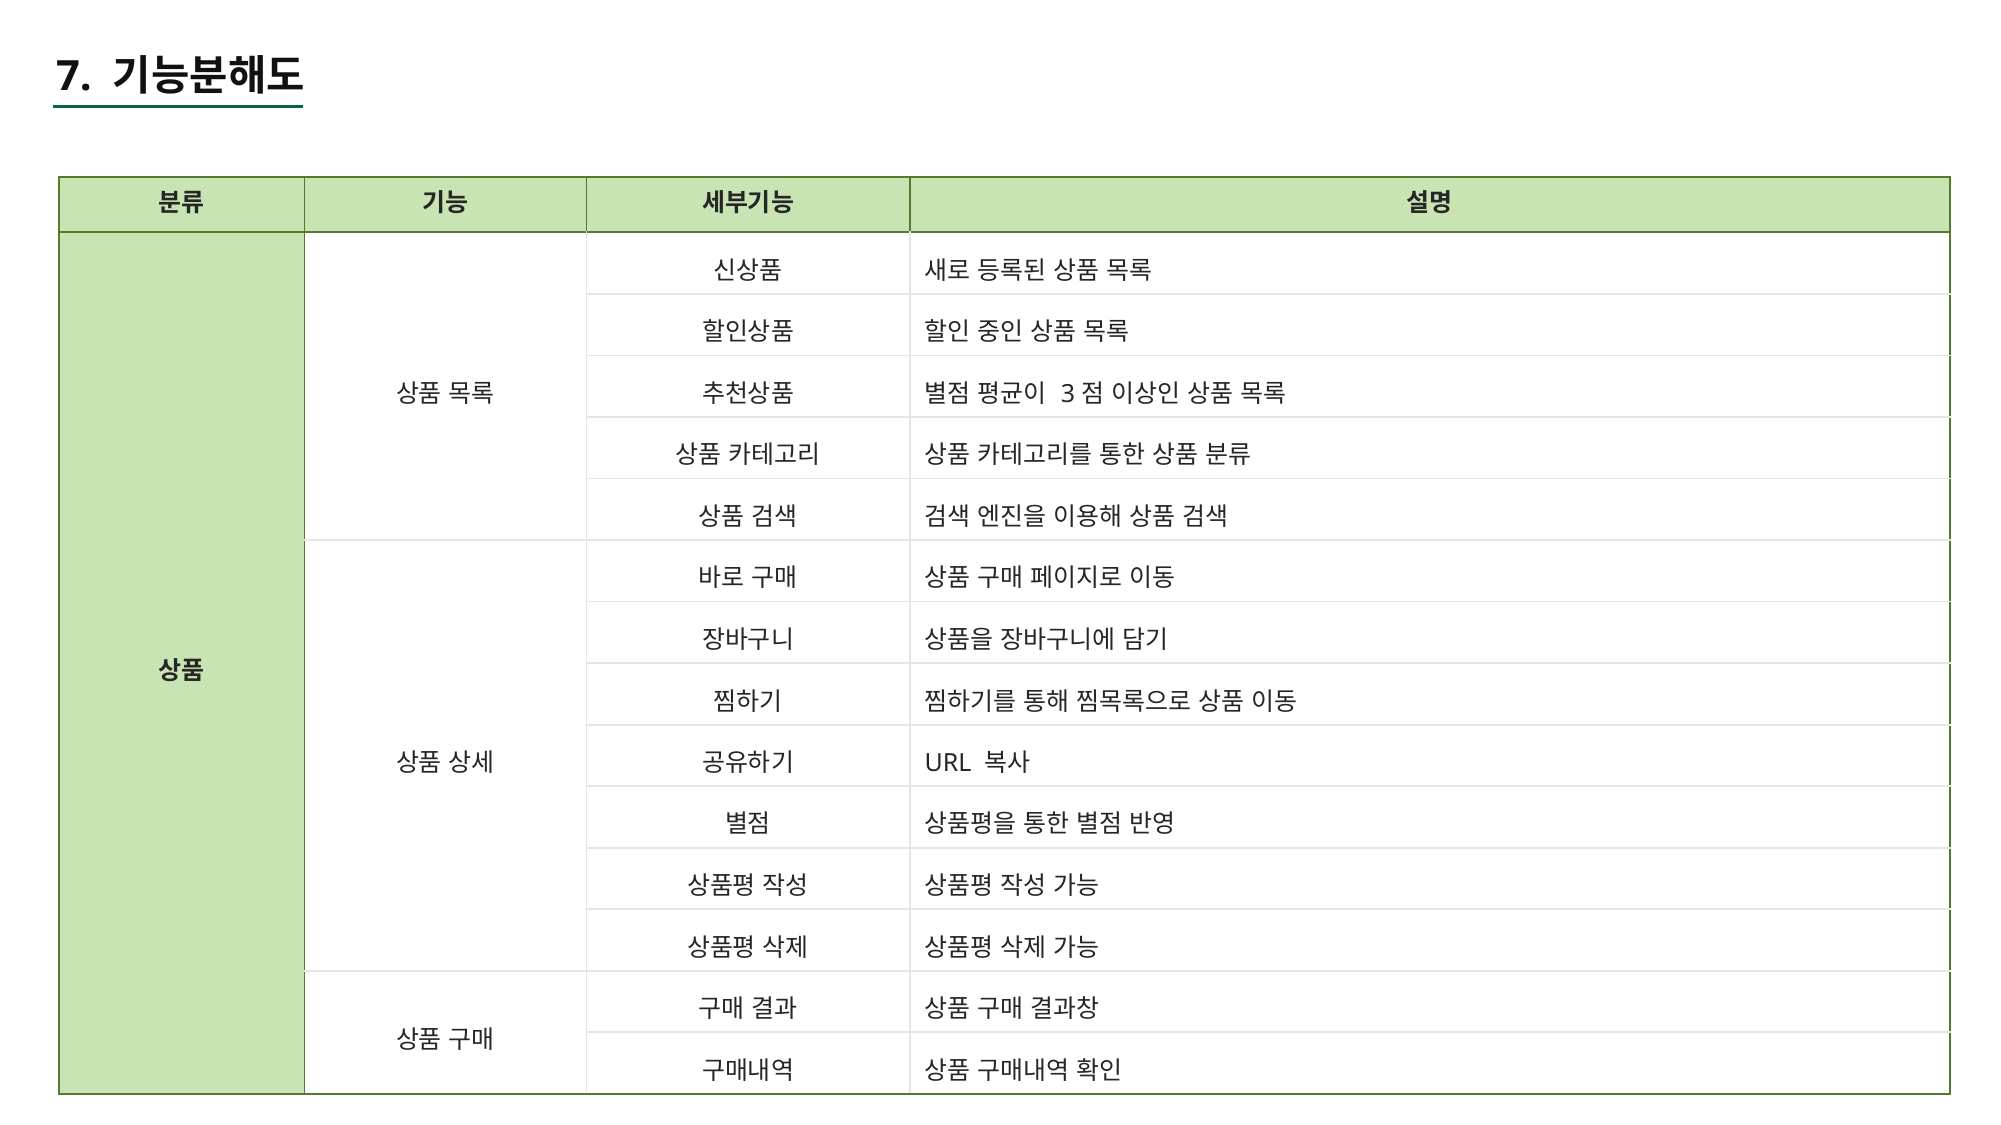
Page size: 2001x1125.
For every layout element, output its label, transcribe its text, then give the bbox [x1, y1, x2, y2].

table_cell 상품 구매 [305, 972, 586, 1093]
table_cell 상품평 작성 [587, 849, 909, 908]
table_cell 검색 엔진을 이용해 상품 검색 [911, 479, 1949, 539]
table_cell 상품평 작성 가능 [911, 849, 1949, 908]
table_cell 상품 목록 [305, 233, 586, 539]
table_cell 별점 평균이 3점 이상인 상품 목록 [911, 356, 1949, 416]
table_cell 할인상품 [587, 295, 909, 355]
table_cell 상품 상세 [305, 541, 586, 970]
table_cell 상품 구매내역 확인 [911, 1033, 1949, 1093]
table_cell 상품평 삭제 가능 [911, 910, 1949, 970]
table_cell 장바구니 [587, 602, 909, 662]
table_cell 상품을 장바구니에 담기 [911, 602, 1949, 662]
table_cell 추천상품 [587, 356, 909, 416]
table_cell 신상품 [587, 233, 909, 293]
table_cell 새로 등록된 상품 목록 [911, 233, 1949, 293]
table_cell 별점 [587, 787, 909, 847]
table_cell 상품 [60, 233, 304, 1093]
text_box 7. 기능분해도 [41, 41, 384, 107]
table_header 설명 [911, 178, 1949, 231]
table_cell 할인 중인 상품 목록 [911, 295, 1949, 355]
table_cell 상품평을 통한 별점 반영 [911, 787, 1949, 847]
table_cell 공유하기 [587, 726, 909, 785]
table_cell 상품 카테고리 [587, 418, 909, 478]
table_cell 상품평 삭제 [587, 910, 909, 970]
table_cell 상품 카테고리를 통한 상품 분류 [911, 418, 1949, 478]
table_cell 찜하기 [587, 664, 909, 724]
table_cell 구매 결과 [587, 972, 909, 1031]
table_header 분류 [60, 178, 304, 231]
table_header 세부기능 [587, 178, 909, 231]
table_cell 상품 검색 [587, 479, 909, 539]
table_header 기능 [305, 178, 586, 231]
table_cell 구매내역 [587, 1033, 909, 1093]
table_cell 찜하기를 통해 찜목록으로 상품 이동 [911, 664, 1949, 724]
table_cell 상품 구매 페이지로 이동 [911, 541, 1949, 601]
table_cell URL 복사 [911, 726, 1949, 785]
table_cell 상품 구매 결과창 [911, 972, 1949, 1031]
table_cell 바로 구매 [587, 541, 909, 601]
